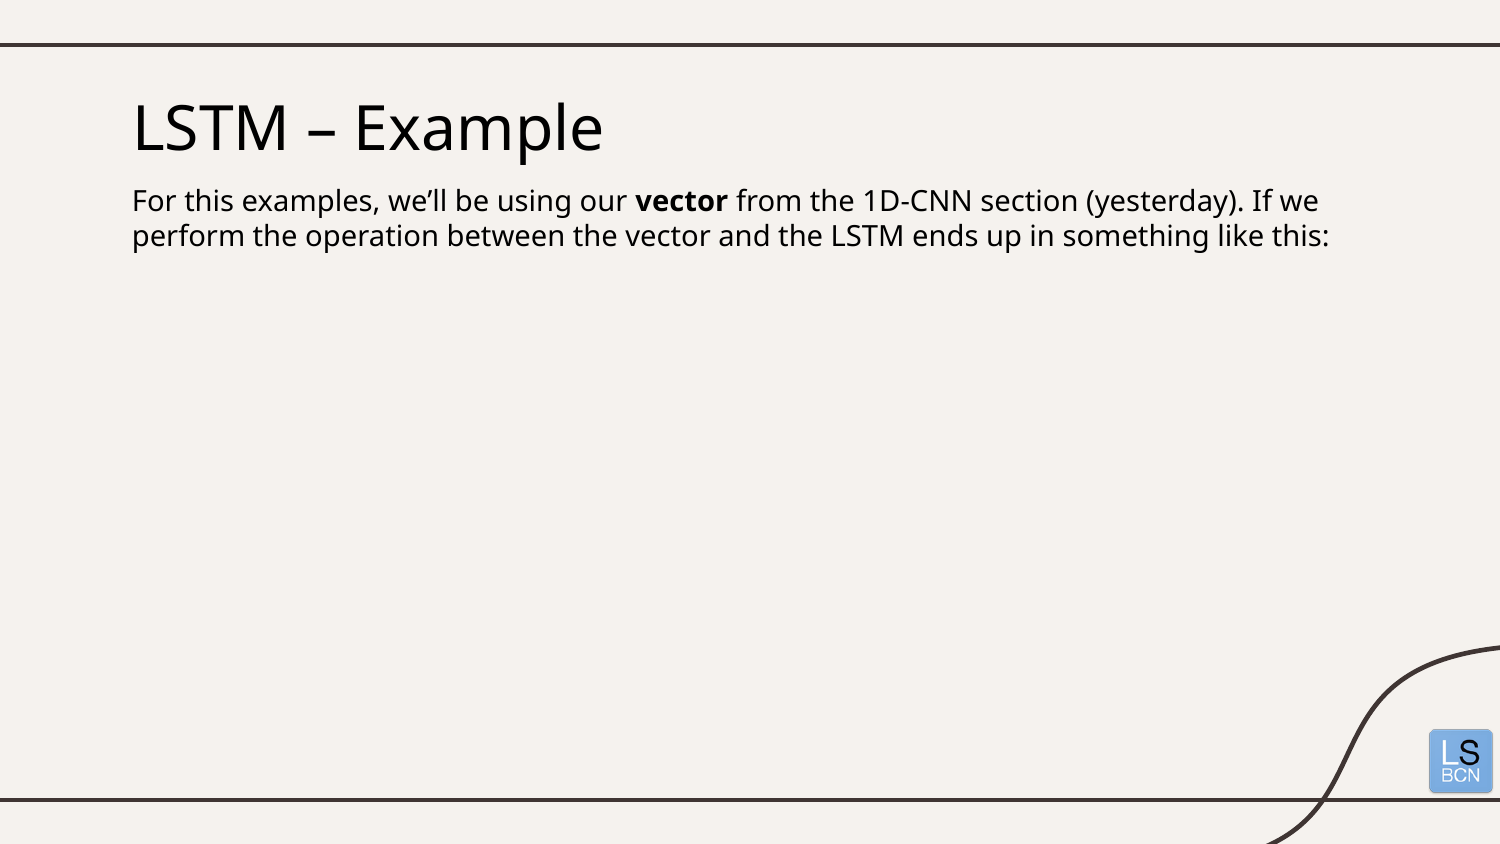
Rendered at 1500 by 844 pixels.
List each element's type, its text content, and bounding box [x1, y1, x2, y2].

title LSTM – Example [116, 72, 1278, 166]
picture [1421, 721, 1500, 801]
text_box For this examples, we’ll be using our vector from the 1D-CNN section (yesterday). If we perform the operation between the vector and the LSTM ends up in something like this: [116, 166, 1438, 274]
